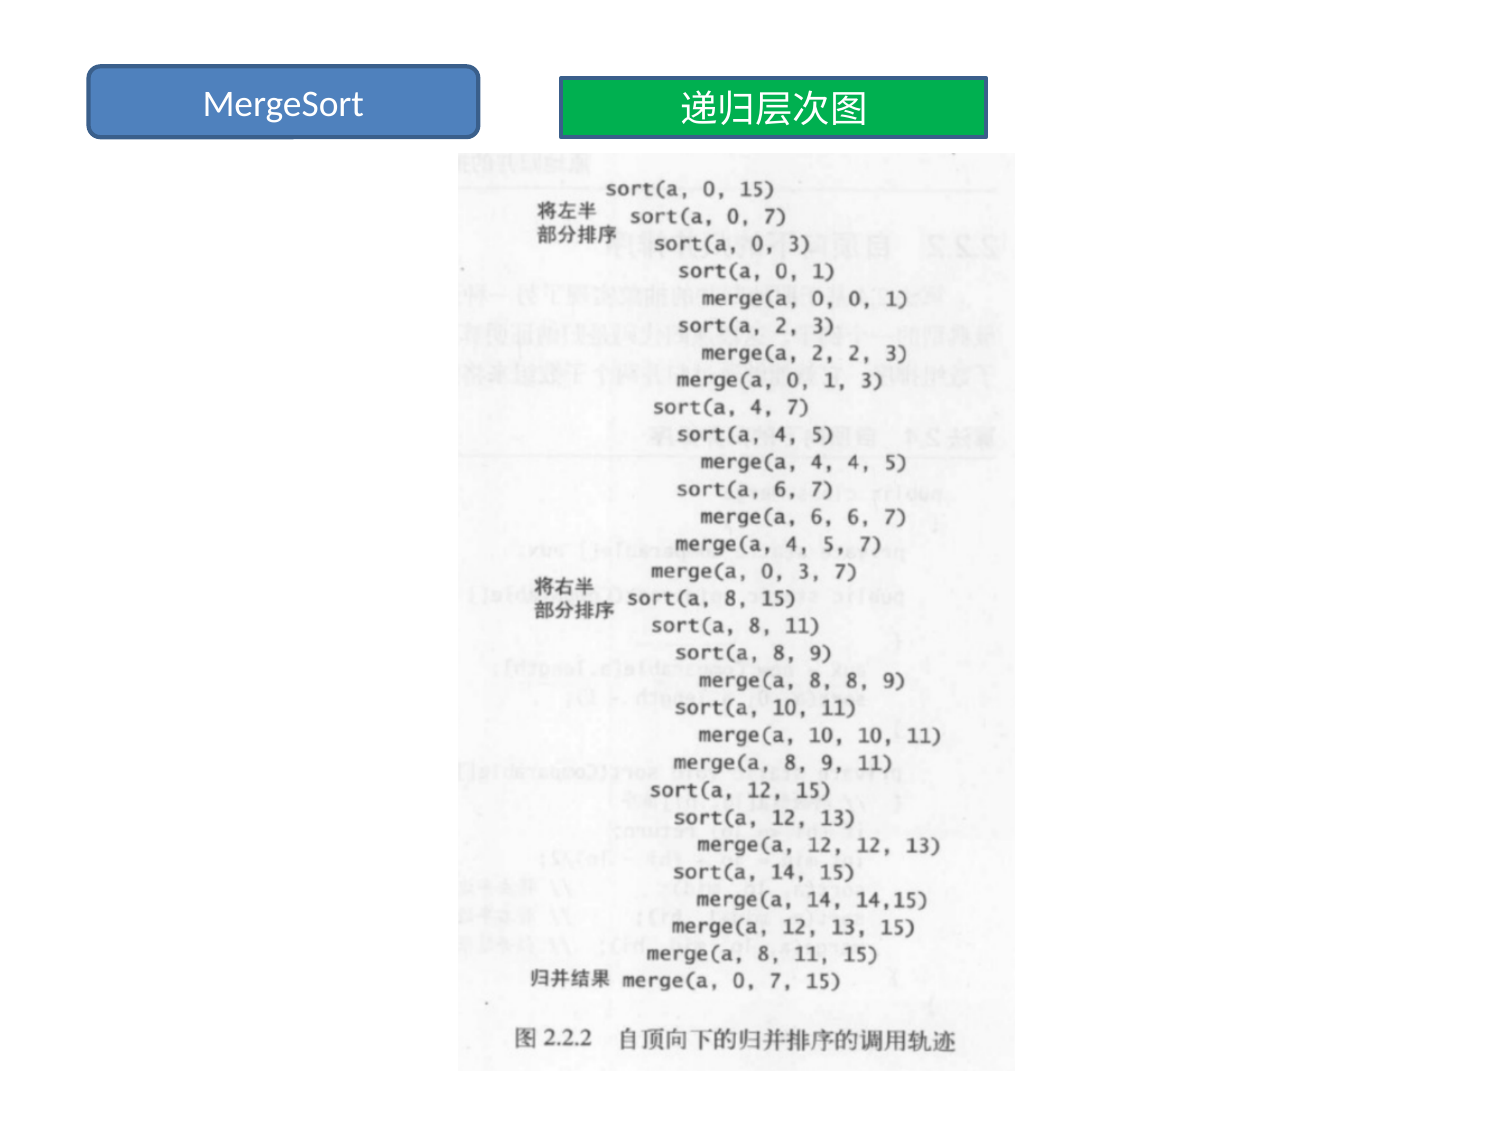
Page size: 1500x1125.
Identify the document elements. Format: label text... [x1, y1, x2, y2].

picture [458, 153, 1015, 1071]
text_box MergeSort [86, 64, 481, 140]
text_box 递归层次图 [559, 76, 988, 139]
